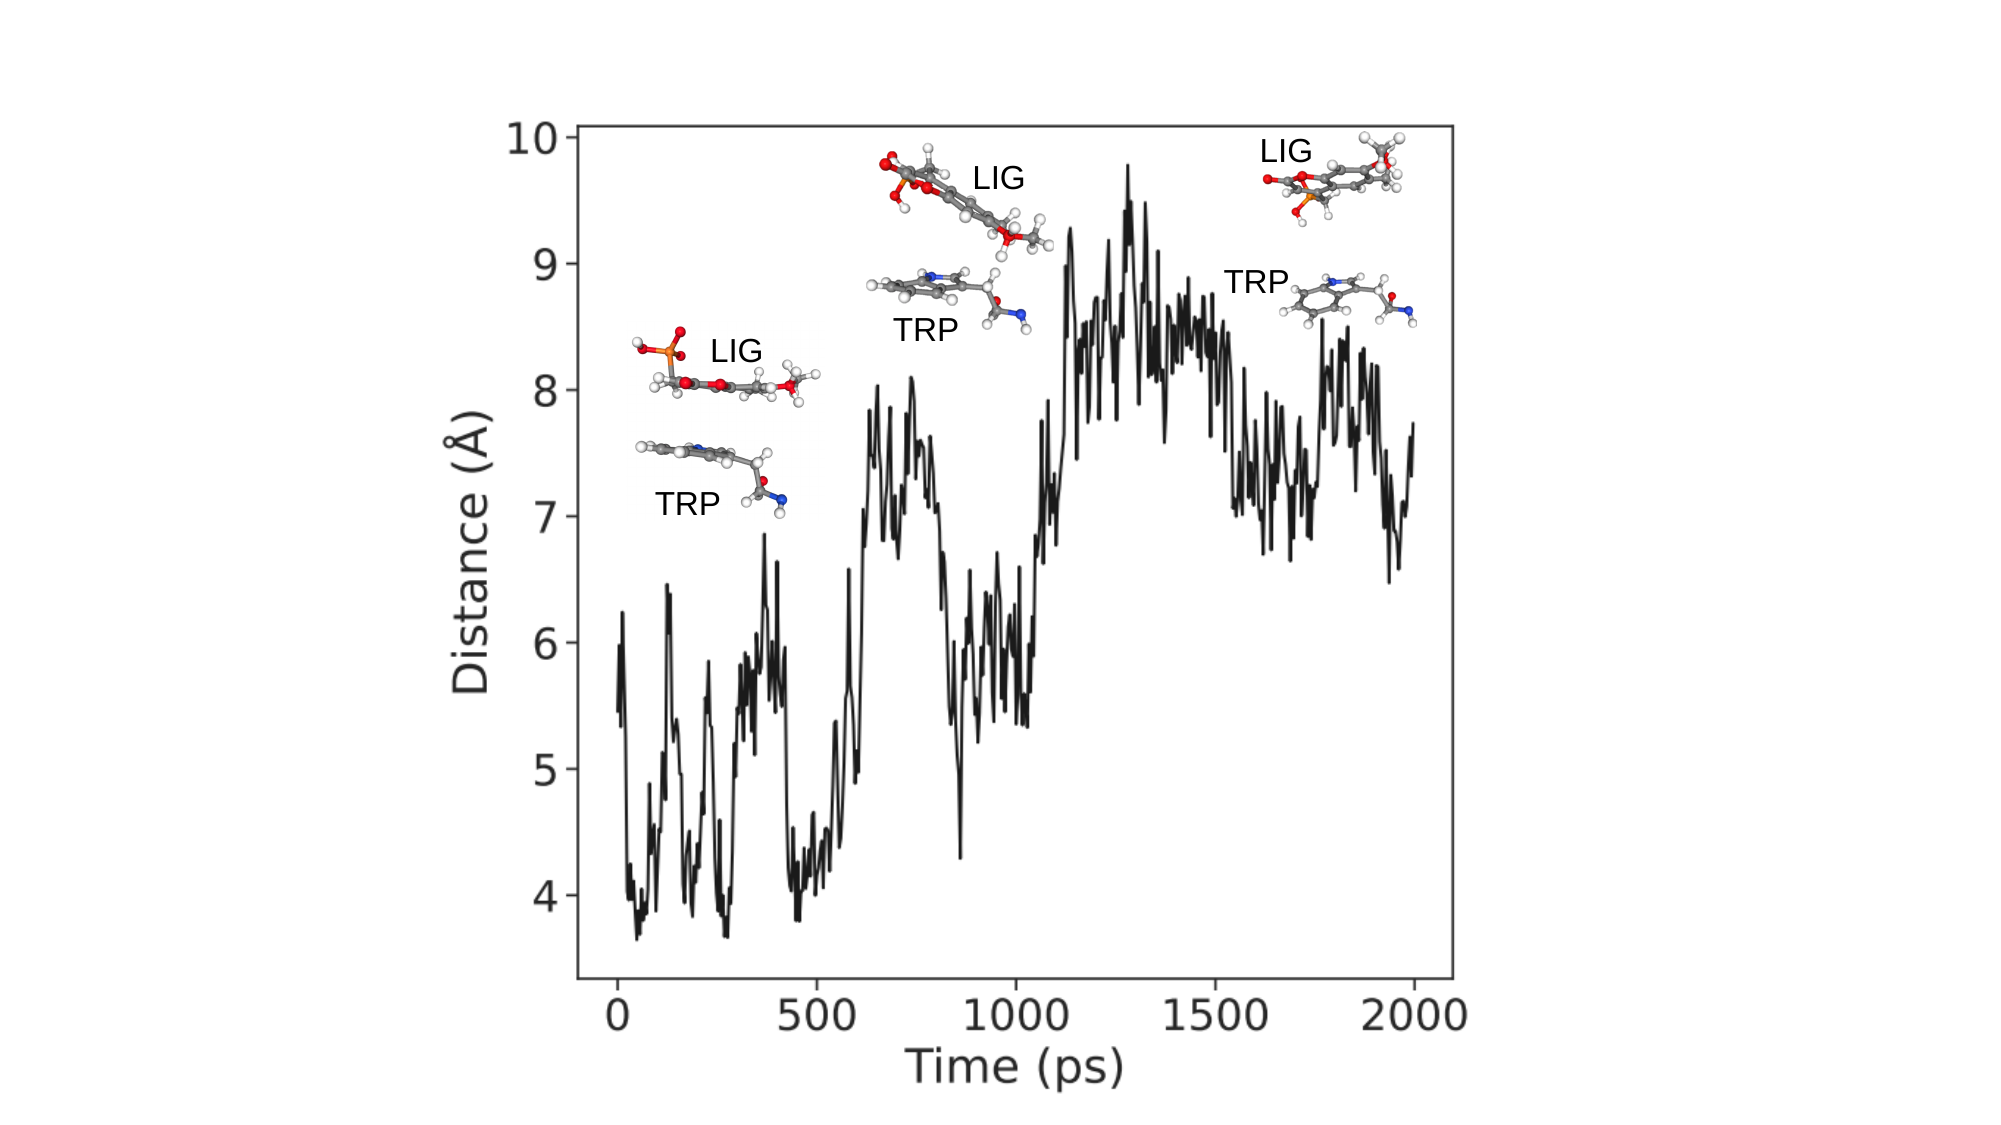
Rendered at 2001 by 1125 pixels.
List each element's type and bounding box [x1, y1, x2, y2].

text_box [437, 0, 1563, 1117]
